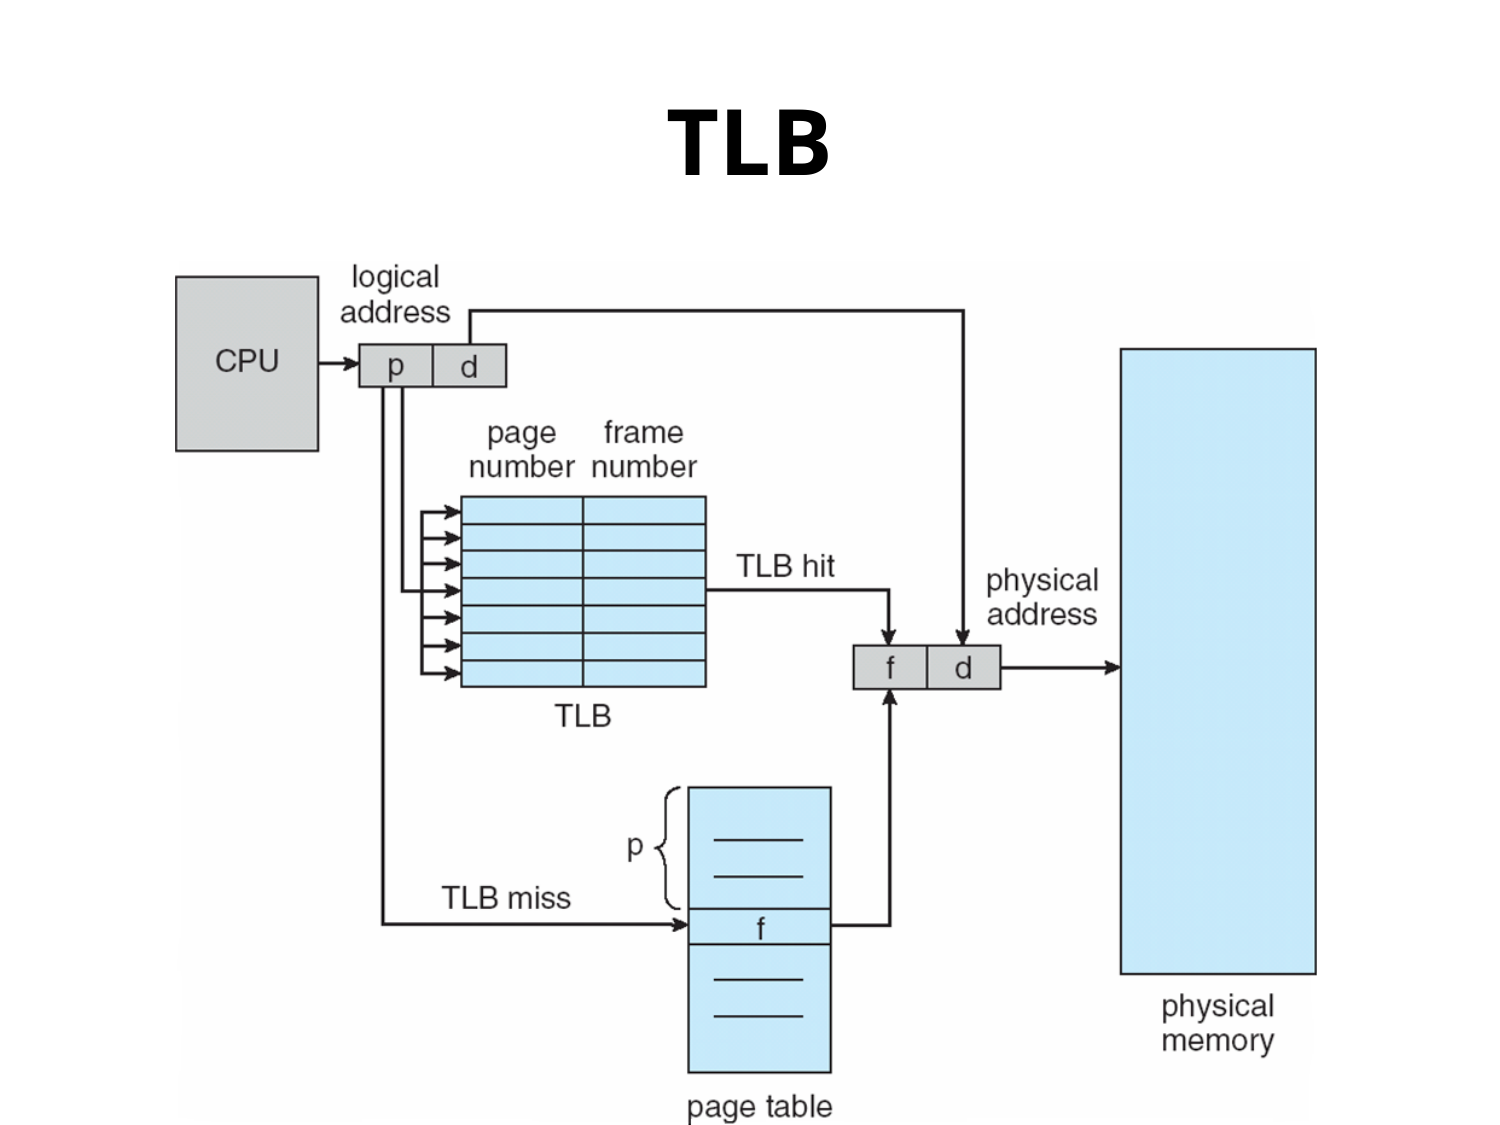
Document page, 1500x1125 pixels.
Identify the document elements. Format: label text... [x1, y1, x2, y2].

title TLB [0, 45, 1500, 233]
picture [174, 261, 1318, 1125]
